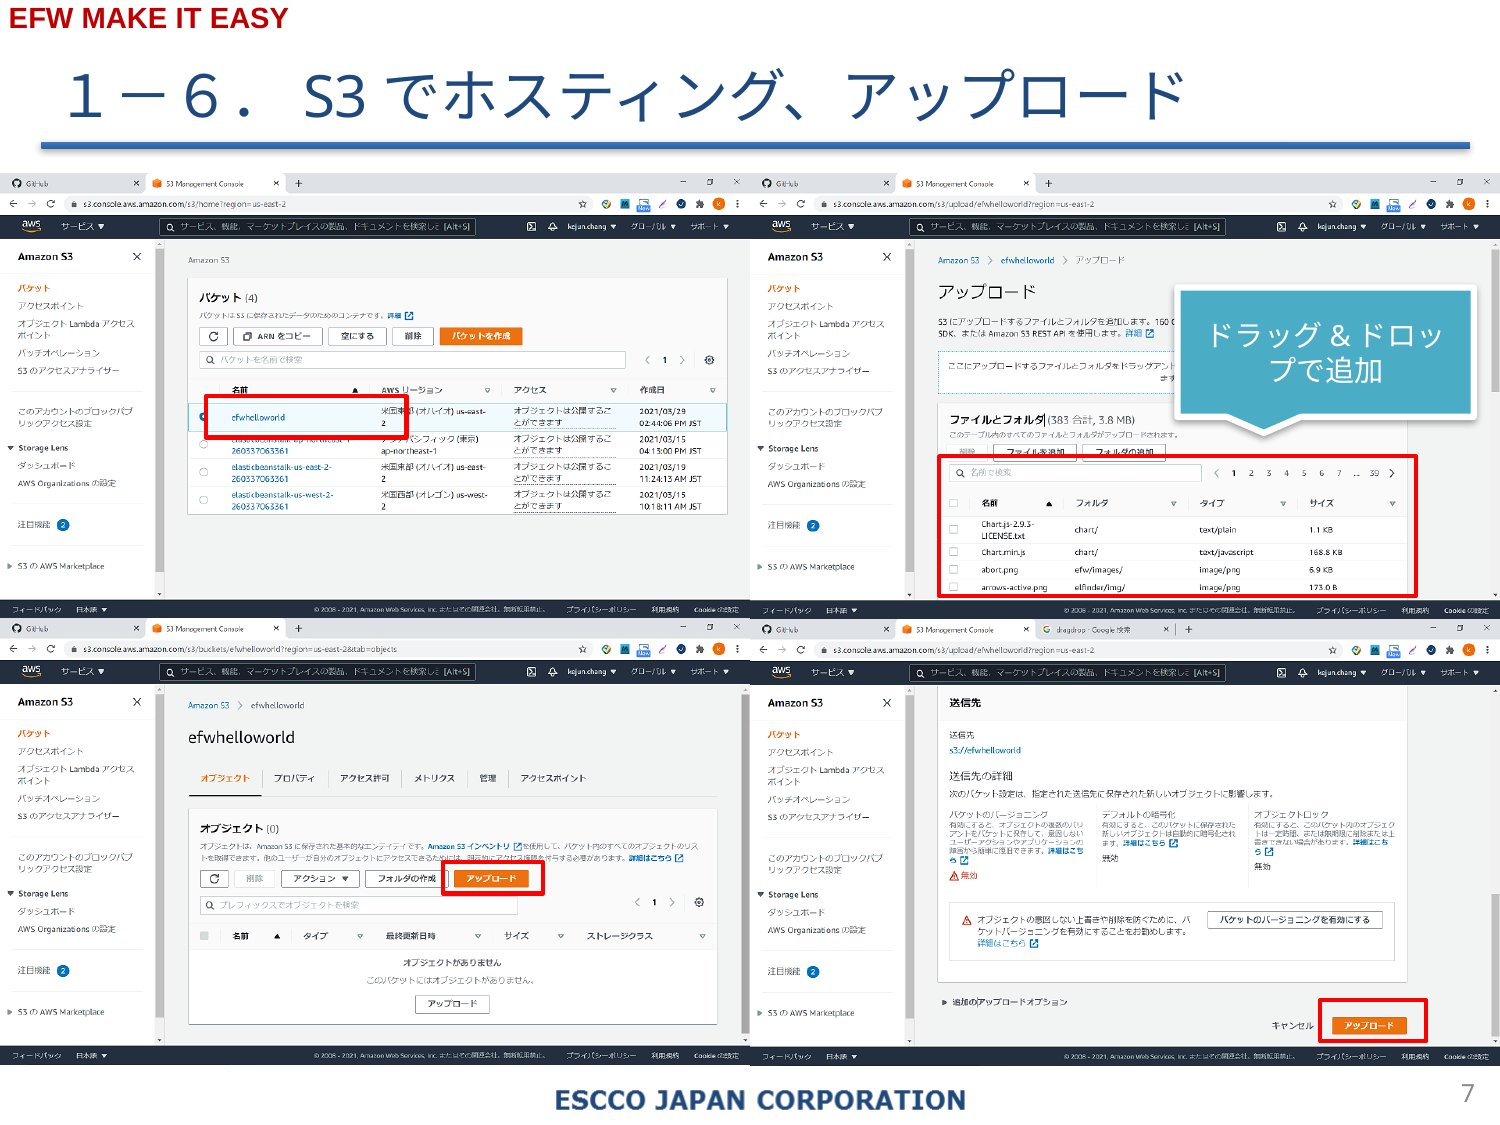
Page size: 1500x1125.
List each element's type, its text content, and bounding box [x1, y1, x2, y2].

text_box [25, 0, 76, 27]
text_box 6 [1139, 1073, 1490, 1125]
picture [0, 173, 1500, 1066]
text_box [50, 1, 101, 52]
title １－６．S3でホスティング、アップロード [41, 44, 1392, 138]
picture [523, 1069, 999, 1125]
